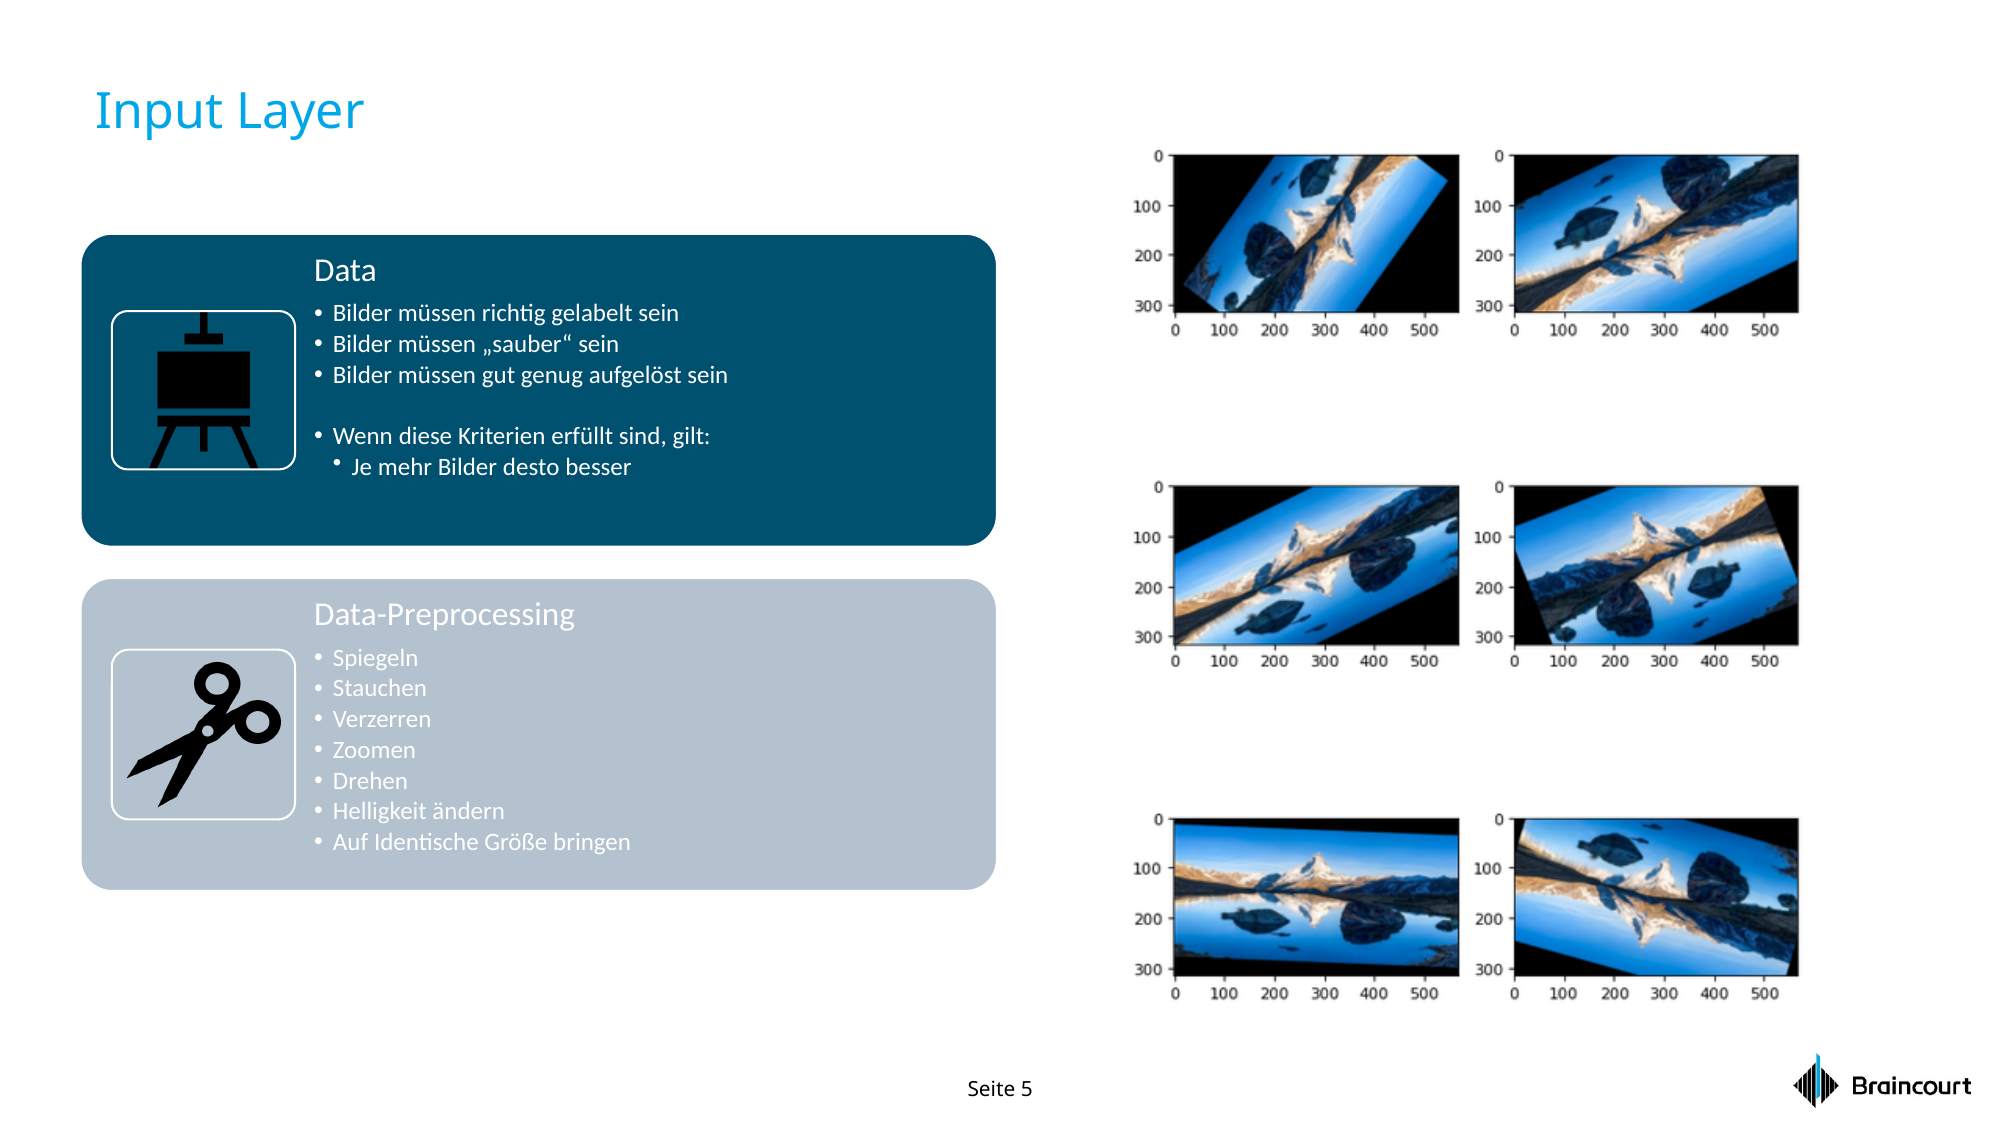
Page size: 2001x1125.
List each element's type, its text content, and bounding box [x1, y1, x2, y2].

picture [1793, 1053, 1971, 1108]
title Input Layer [80, 77, 1904, 142]
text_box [80, 233, 997, 892]
picture [1123, 141, 1818, 1019]
